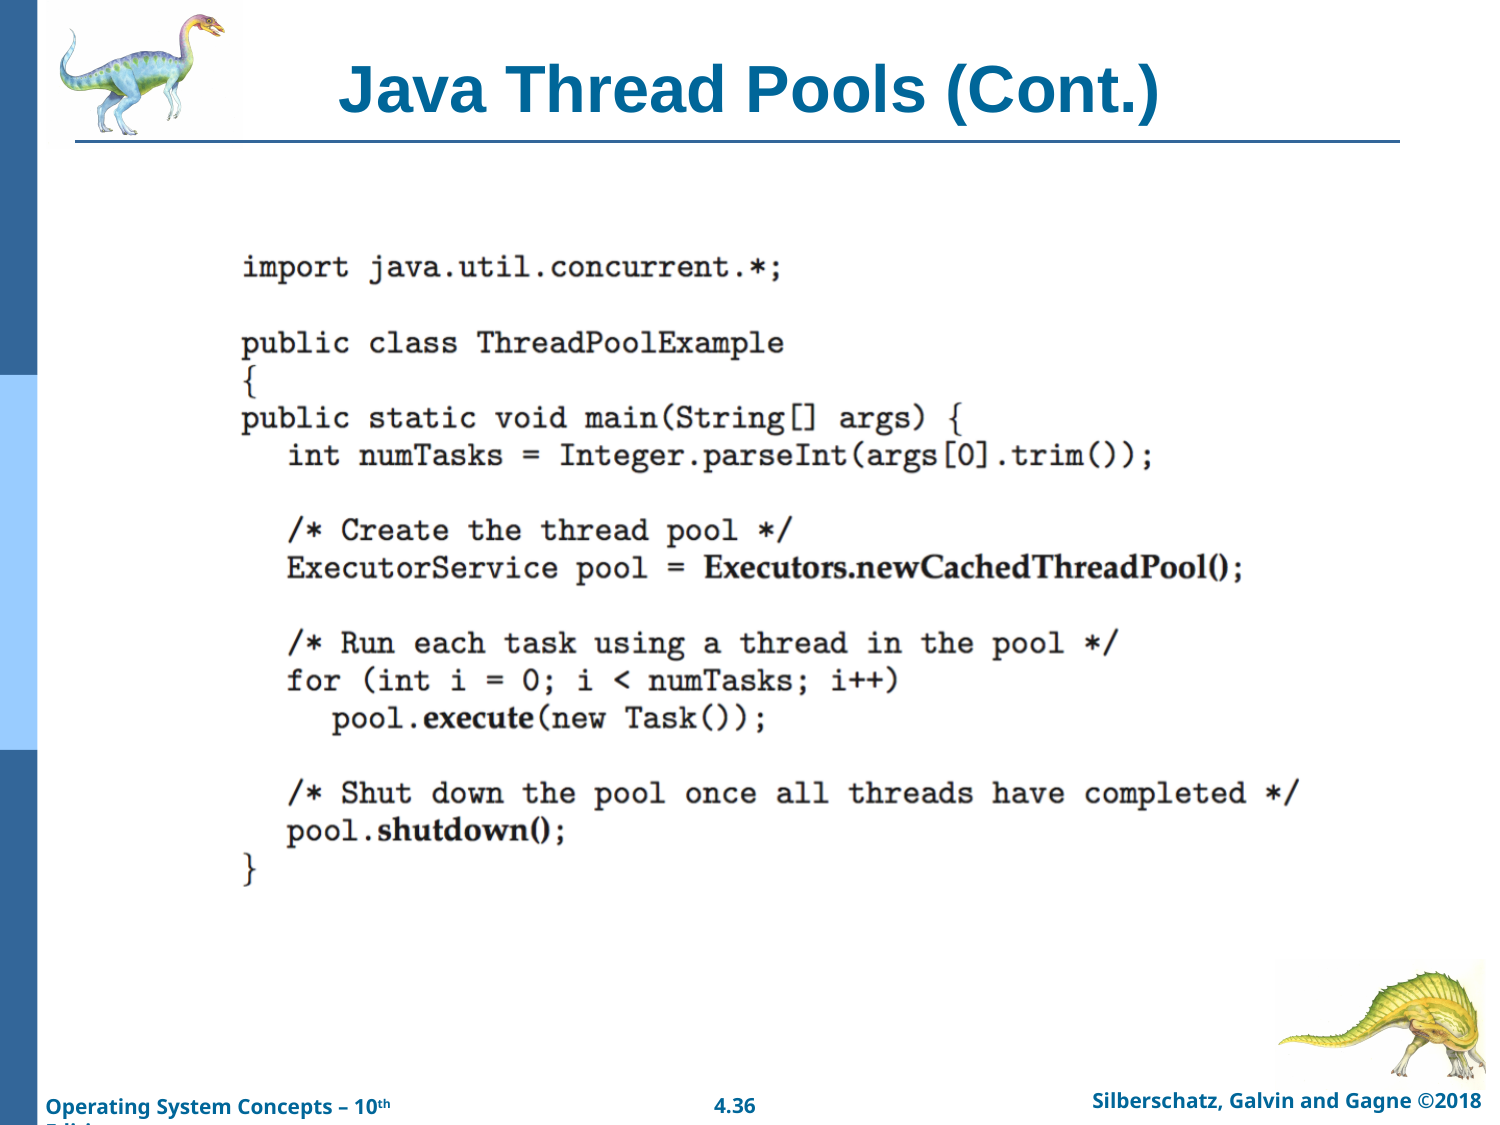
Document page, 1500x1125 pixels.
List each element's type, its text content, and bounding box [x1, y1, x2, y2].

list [197, 214, 1349, 914]
picture [1275, 959, 1486, 1090]
title Java Thread Pools (Cont.) [75, 38, 1425, 133]
picture [46, 0, 243, 149]
